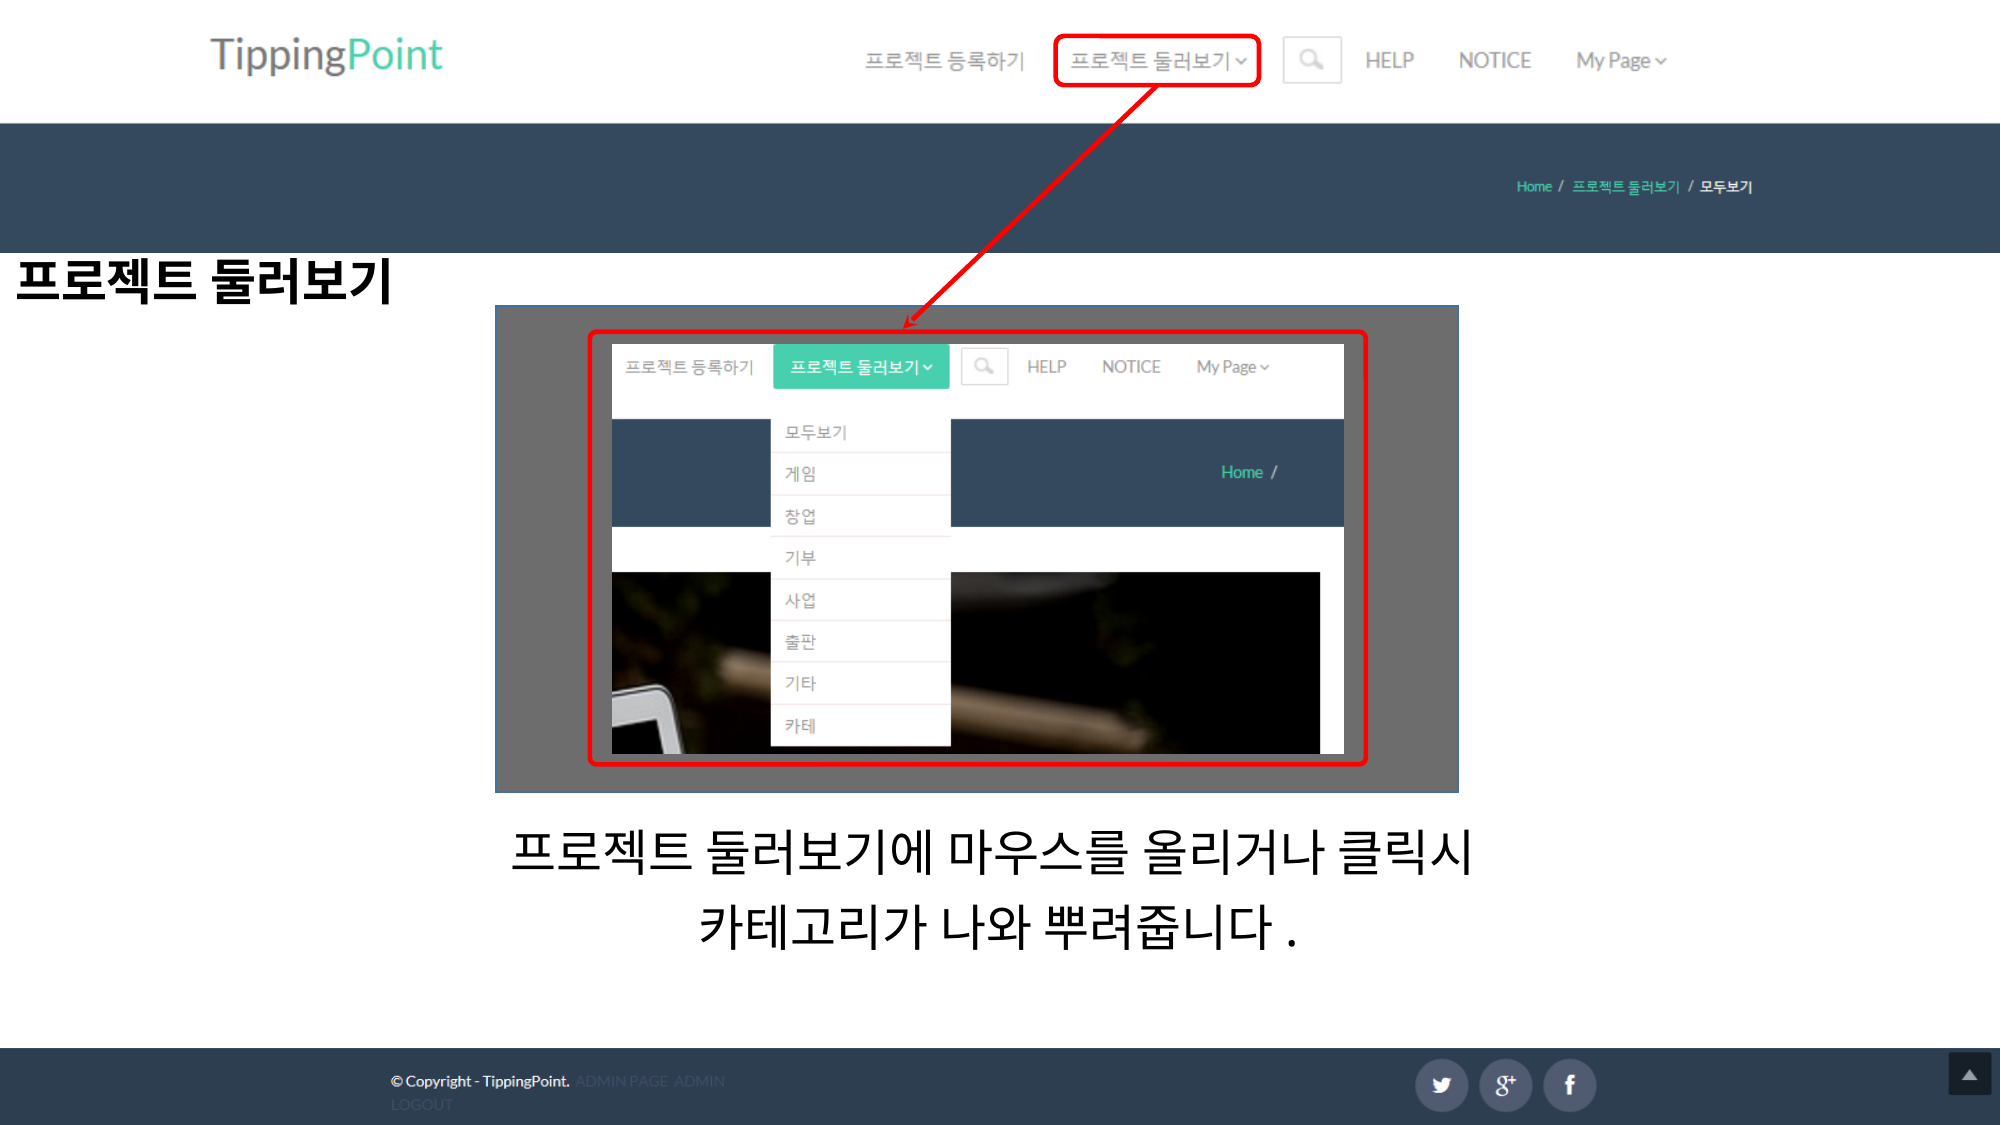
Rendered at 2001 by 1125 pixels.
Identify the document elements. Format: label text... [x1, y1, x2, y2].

picture [0, 1046, 2000, 1125]
picture [0, 18, 2000, 253]
list 프로젝트 둘러보기에 마우스를 올리거나 클릭시 카테고리가 나와 뿌려줍니다. [136, 820, 1862, 999]
picture [612, 344, 1345, 754]
text_box [589, 374, 1366, 765]
text_box 프로젝트 둘러보기 [0, 262, 2000, 374]
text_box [902, 84, 1158, 330]
text_box [496, 374, 1459, 792]
